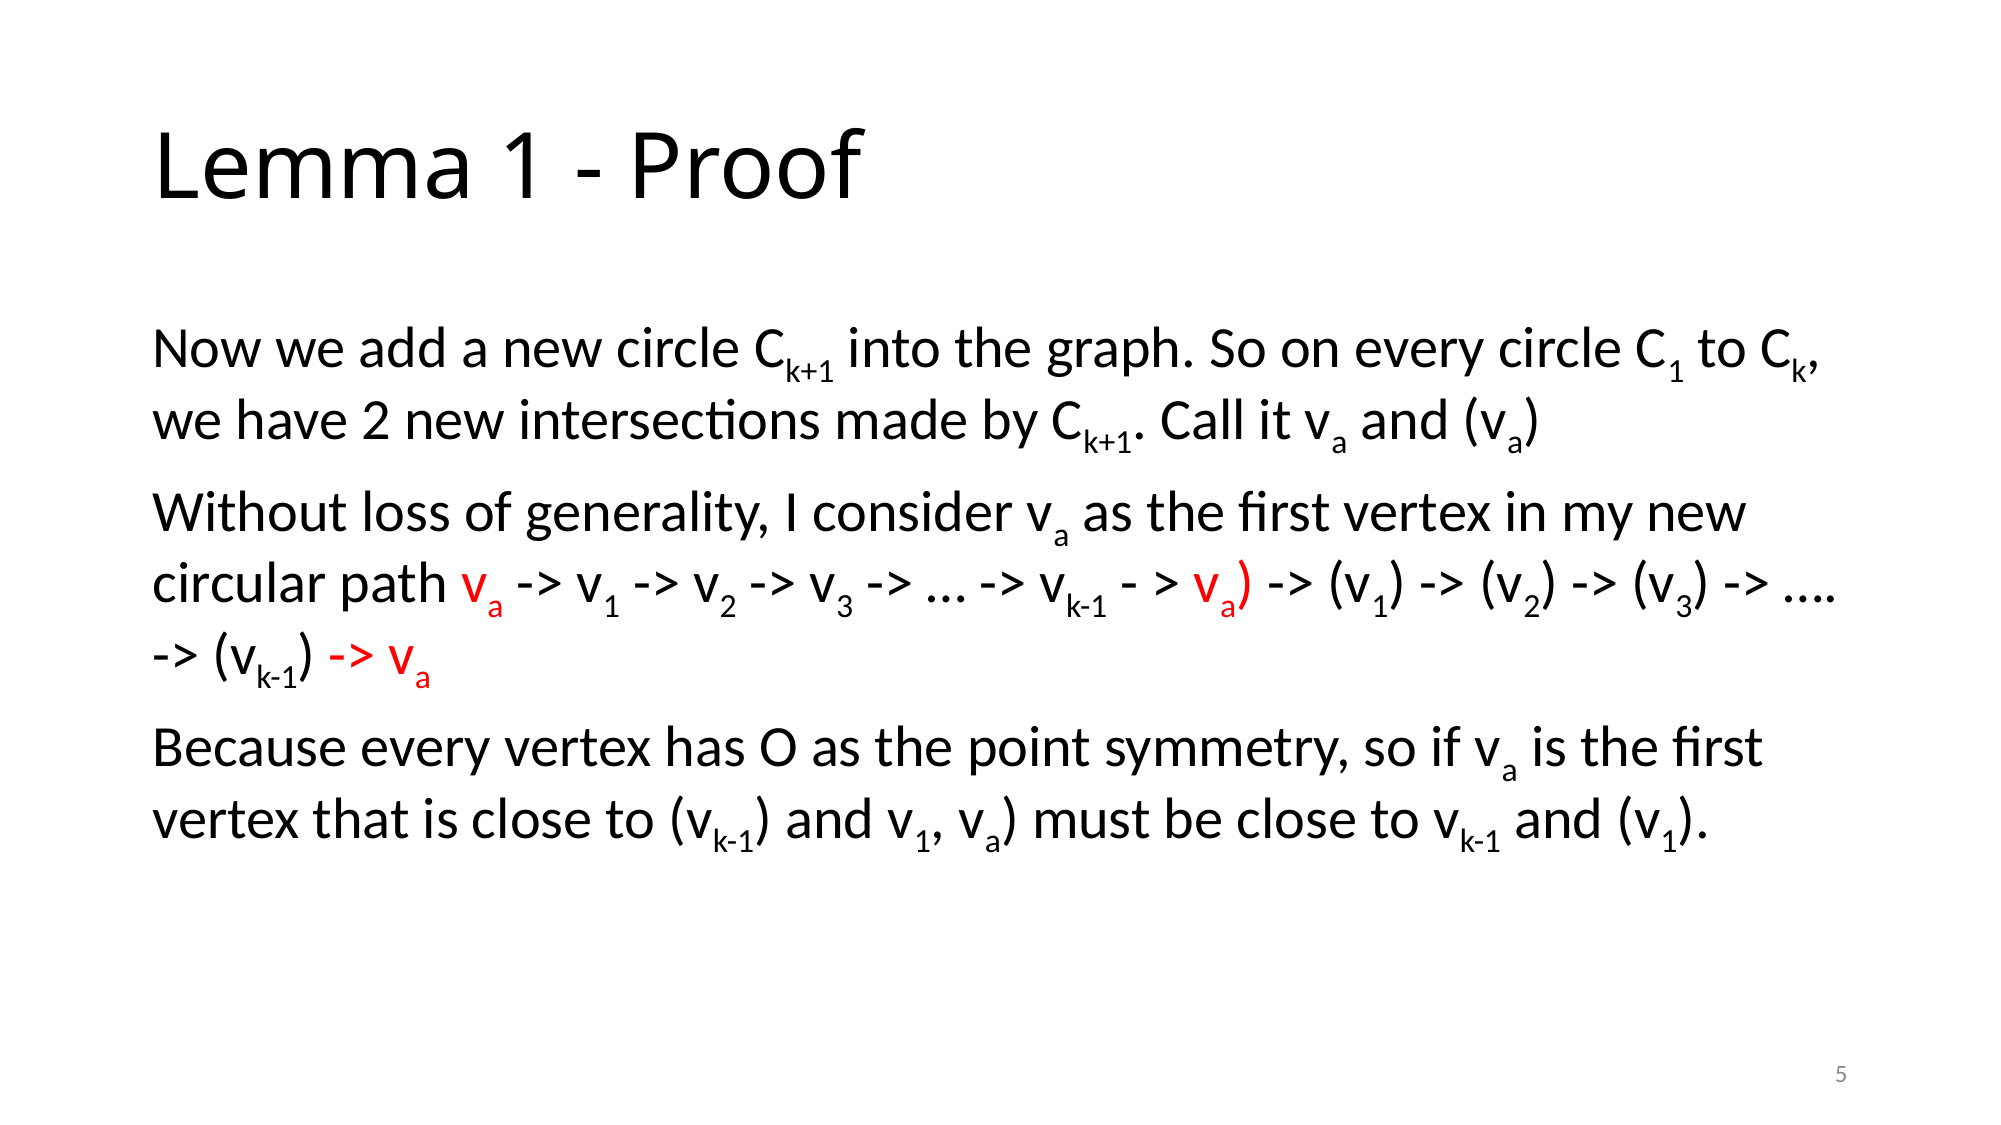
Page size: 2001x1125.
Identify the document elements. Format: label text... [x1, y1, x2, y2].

title Lemma 1 - Proof [137, 59, 1863, 278]
slide_number 5 [1412, 1042, 1863, 1103]
